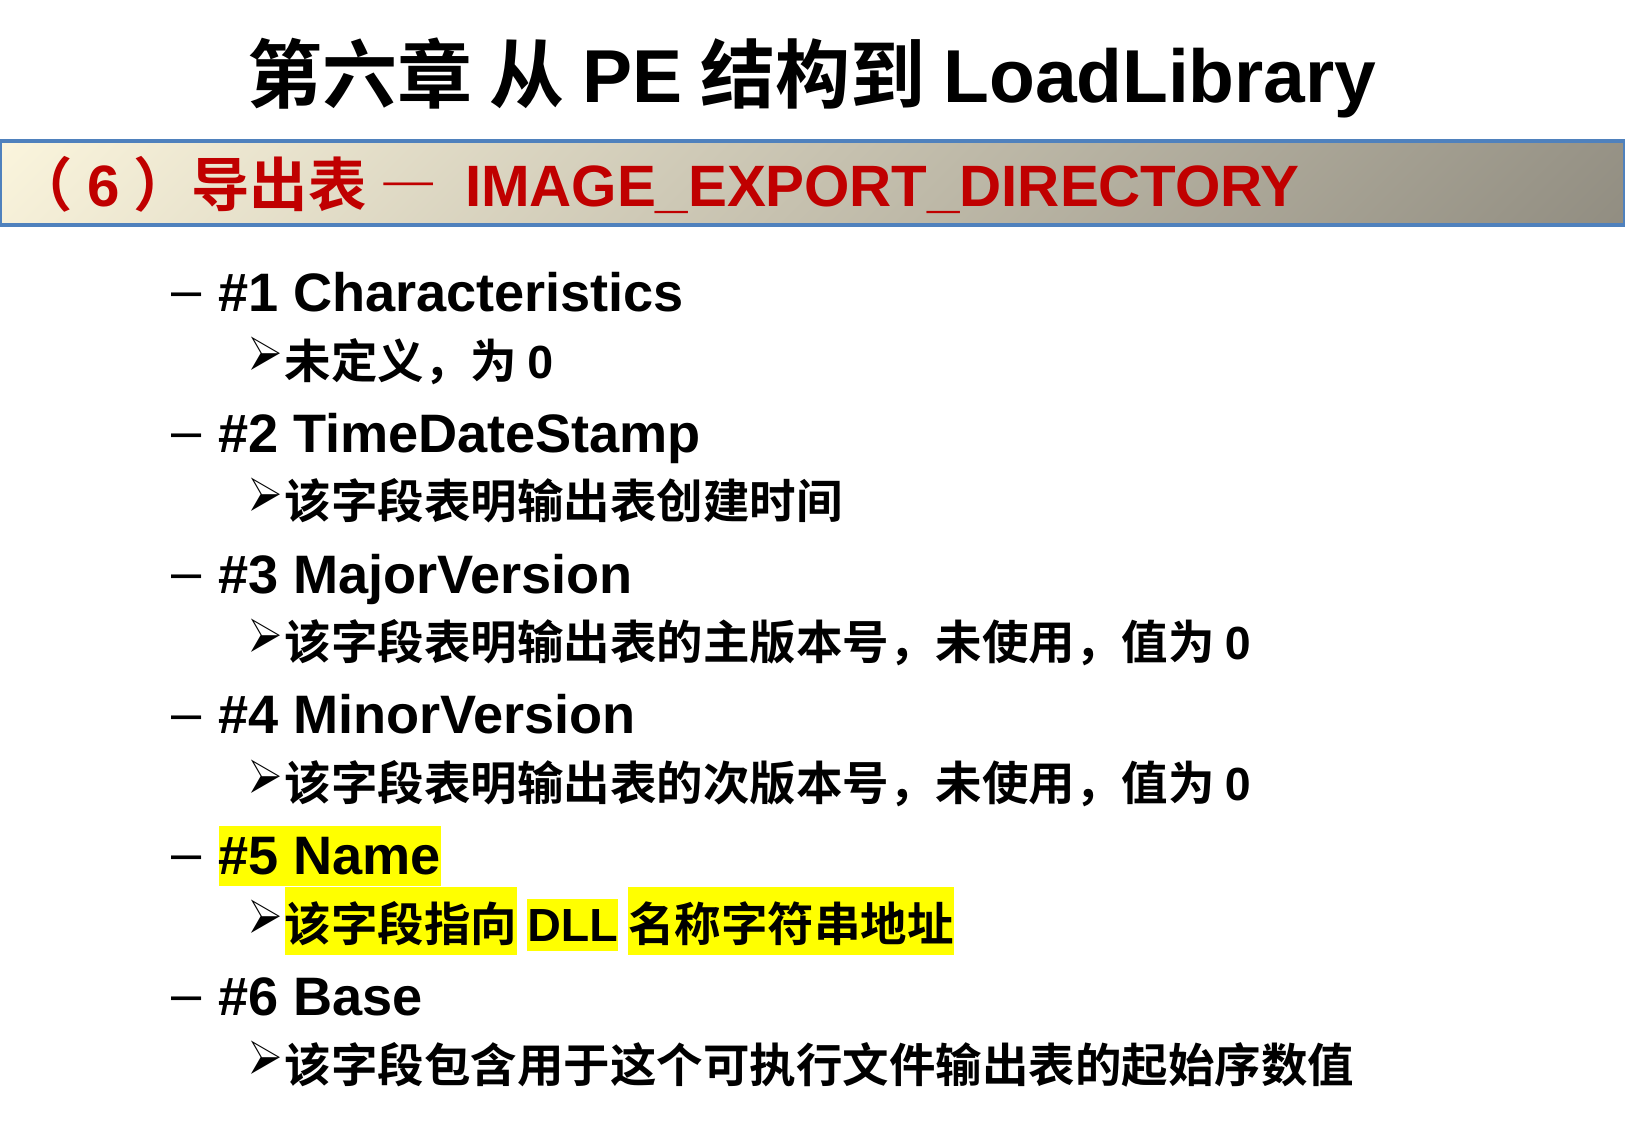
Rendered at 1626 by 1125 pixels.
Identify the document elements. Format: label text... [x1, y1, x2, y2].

text_box （6）导出表 — IMAGE_EXPORT_DIRECTORY [0, 139, 1625, 227]
title 第六章 从PE结构到LoadLibrary [81, 19, 1544, 126]
list #1 Characteristics 未定义，为0 #2 TimeDateStamp 该字段表明输出表创建时间 #3 MajorVersion 该字段表明输出表的主版本号，未使用，值为0 #4 MinorVersion 该字段表明输出表的次版本号，未使用，值为0 #5 Name 该字段指向DLL名称字符串地址 #6 Base 该字段包含用于这个可执行文件输出表的起始序数值 [81, 250, 1544, 1106]
